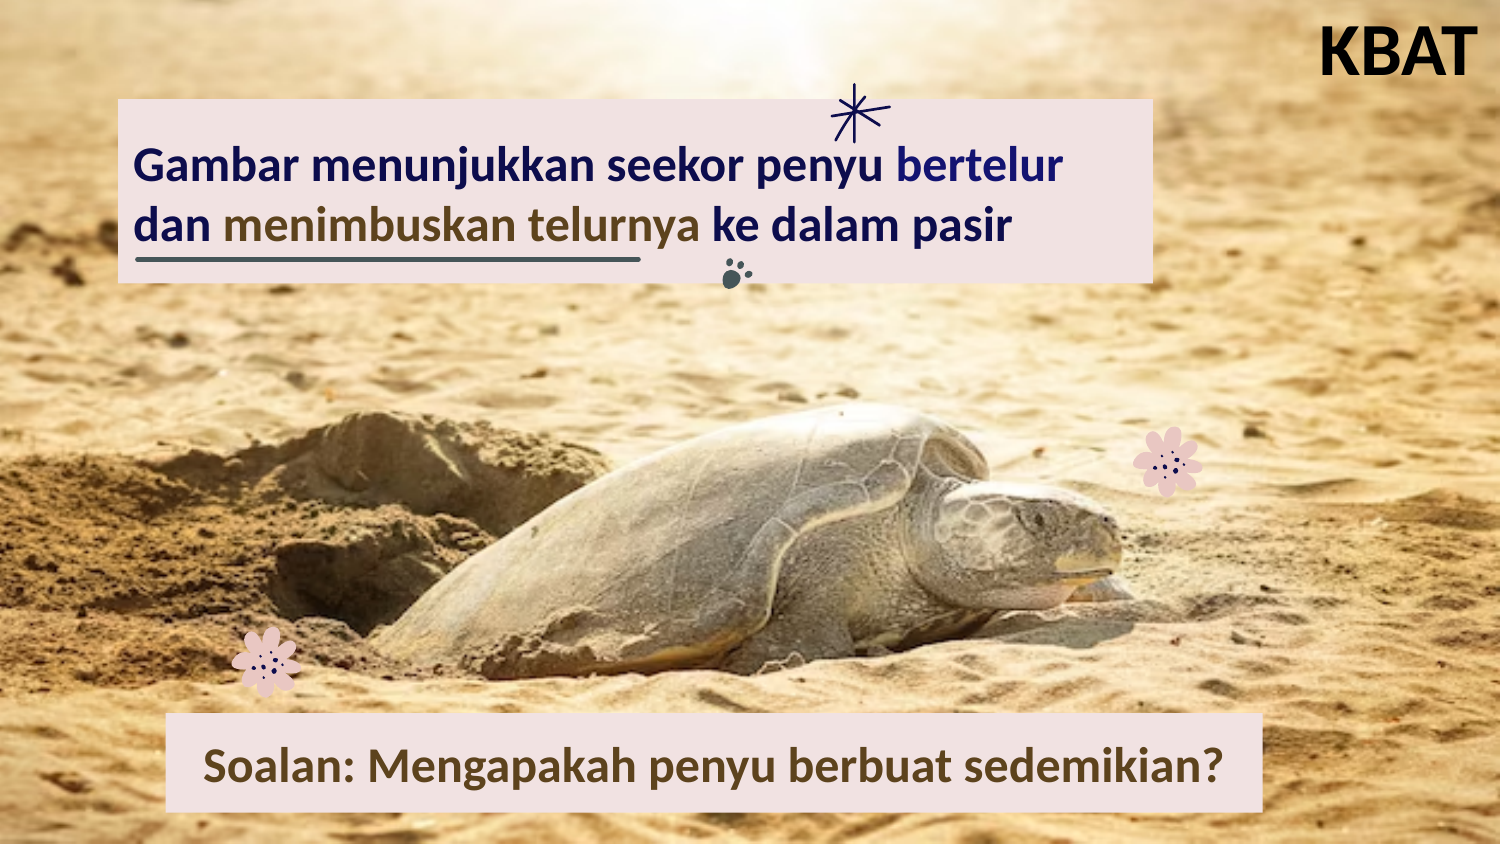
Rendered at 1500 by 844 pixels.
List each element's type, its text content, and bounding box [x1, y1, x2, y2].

picture [0, 0, 1500, 844]
title Gambar menunjukkan seekor penyu bertelur dan menimbuskan telurnya ke dalam pasir [118, 99, 1153, 284]
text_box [829, 82, 892, 144]
text_box Soalan: Mengapakah penyu berbuat sedemikian? [165, 713, 1263, 813]
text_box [1128, 426, 1204, 498]
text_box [227, 626, 303, 699]
text_box KBAT [1262, 0, 1500, 98]
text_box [721, 258, 754, 290]
